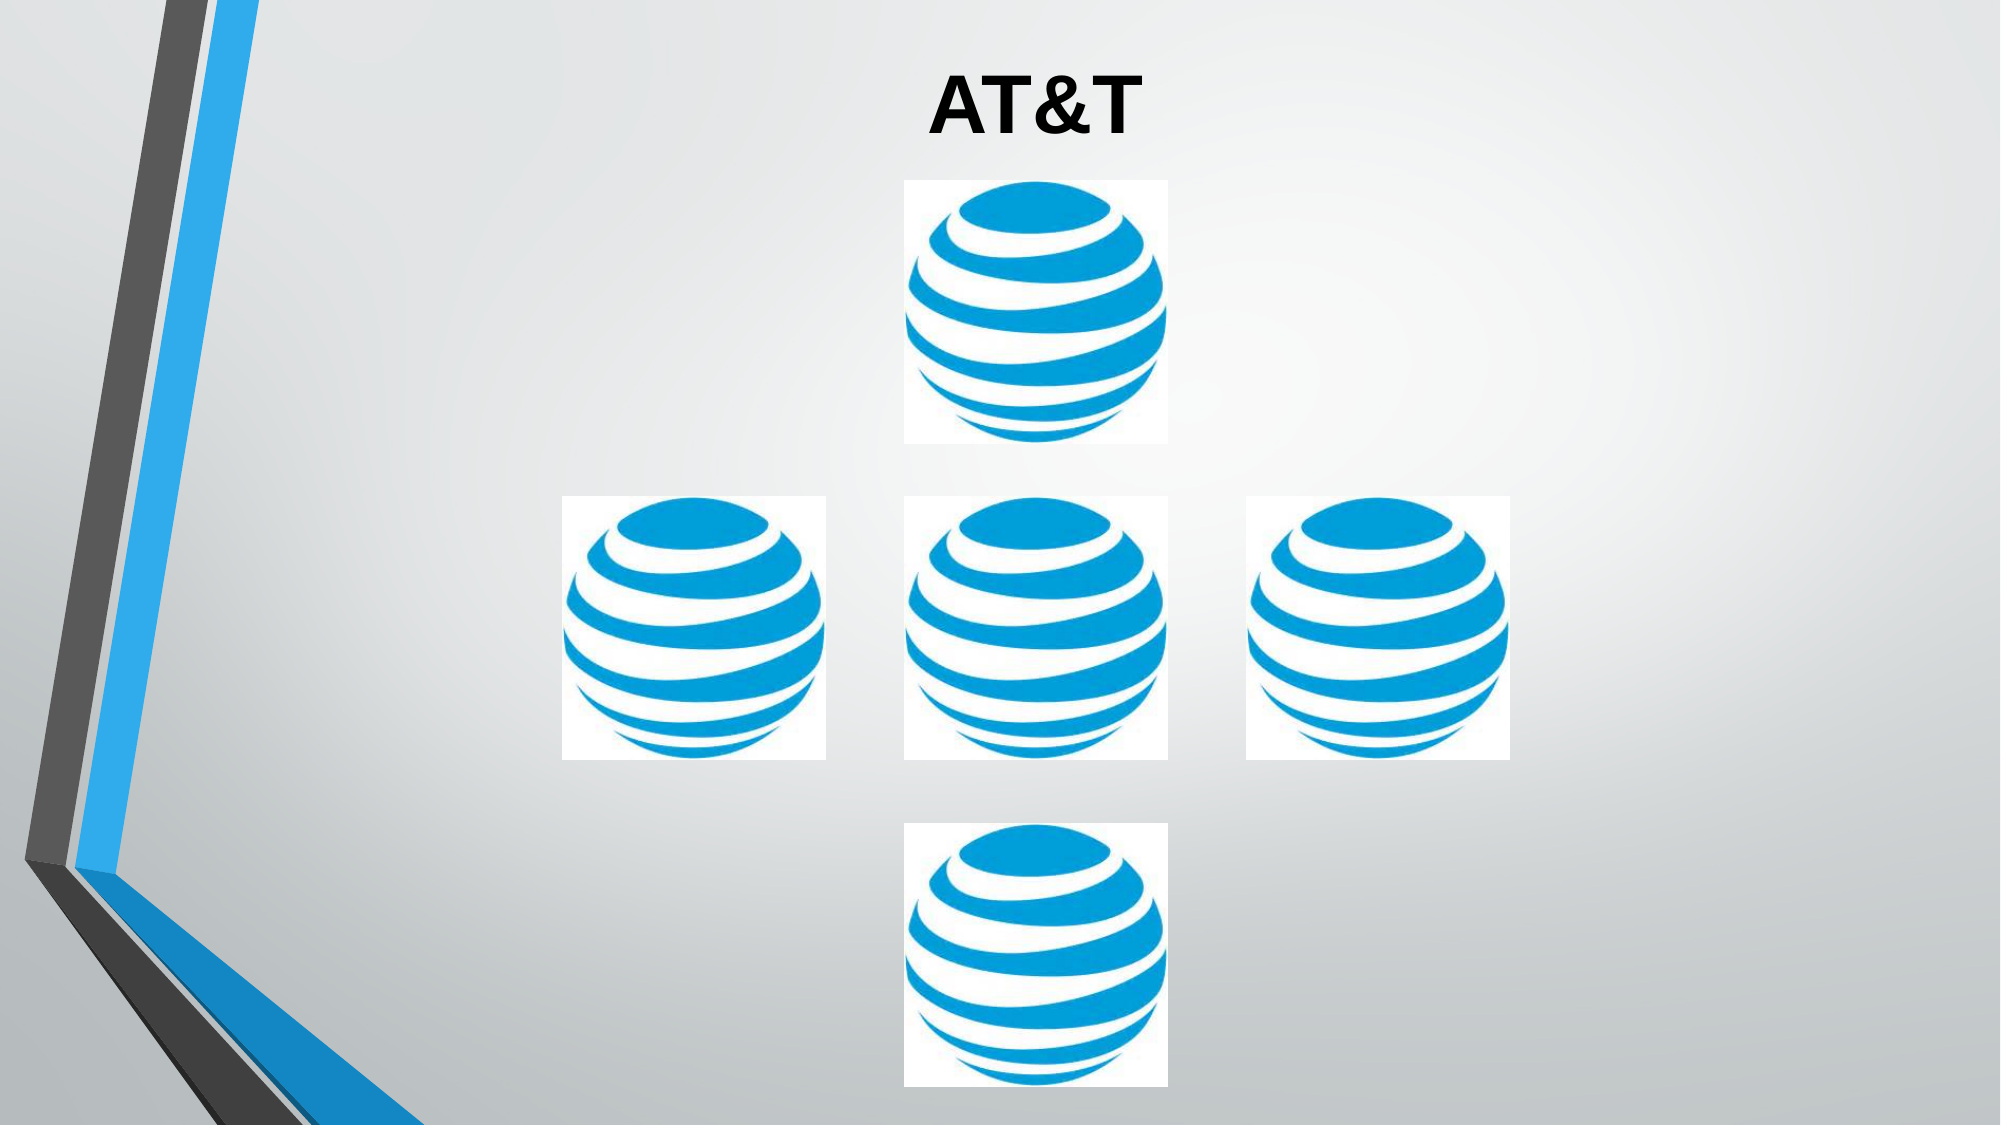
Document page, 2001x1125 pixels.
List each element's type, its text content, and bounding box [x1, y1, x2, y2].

picture [903, 180, 1168, 444]
title AT&T [173, 0, 1899, 209]
picture [903, 496, 1168, 760]
picture [1245, 496, 1510, 760]
picture [561, 496, 826, 760]
picture [903, 822, 1168, 1087]
